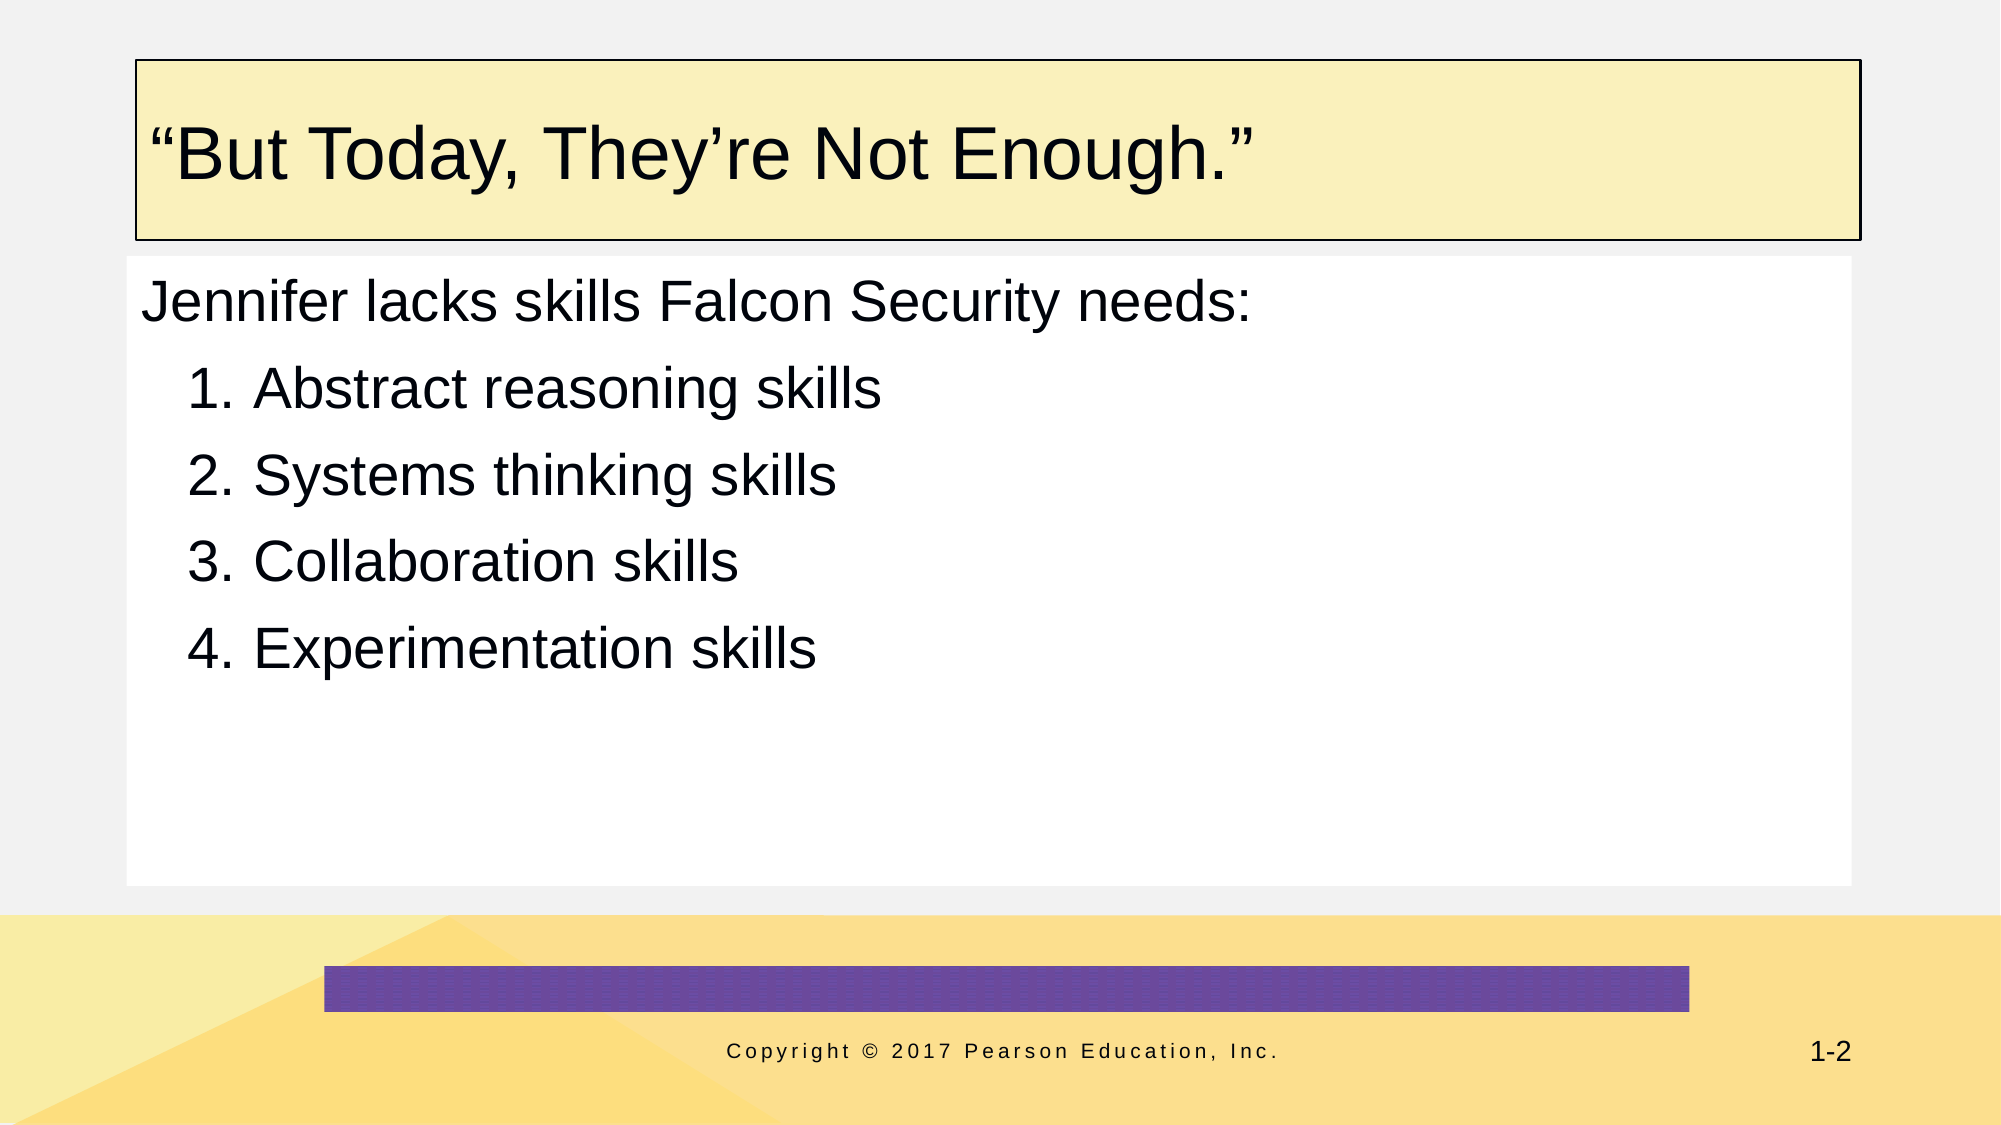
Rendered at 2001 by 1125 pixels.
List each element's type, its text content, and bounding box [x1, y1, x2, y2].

title “But Today, They’re Not Enough.” [135, 59, 1862, 241]
footer Copyright © 2017 Pearson Education, Inc. [326, 1025, 1677, 1075]
list Jennifer lacks skills Falcon Security needs: Abstract reasoning skills Systems thinking skills Collaboration skills Experimentation skills [126, 255, 1852, 886]
